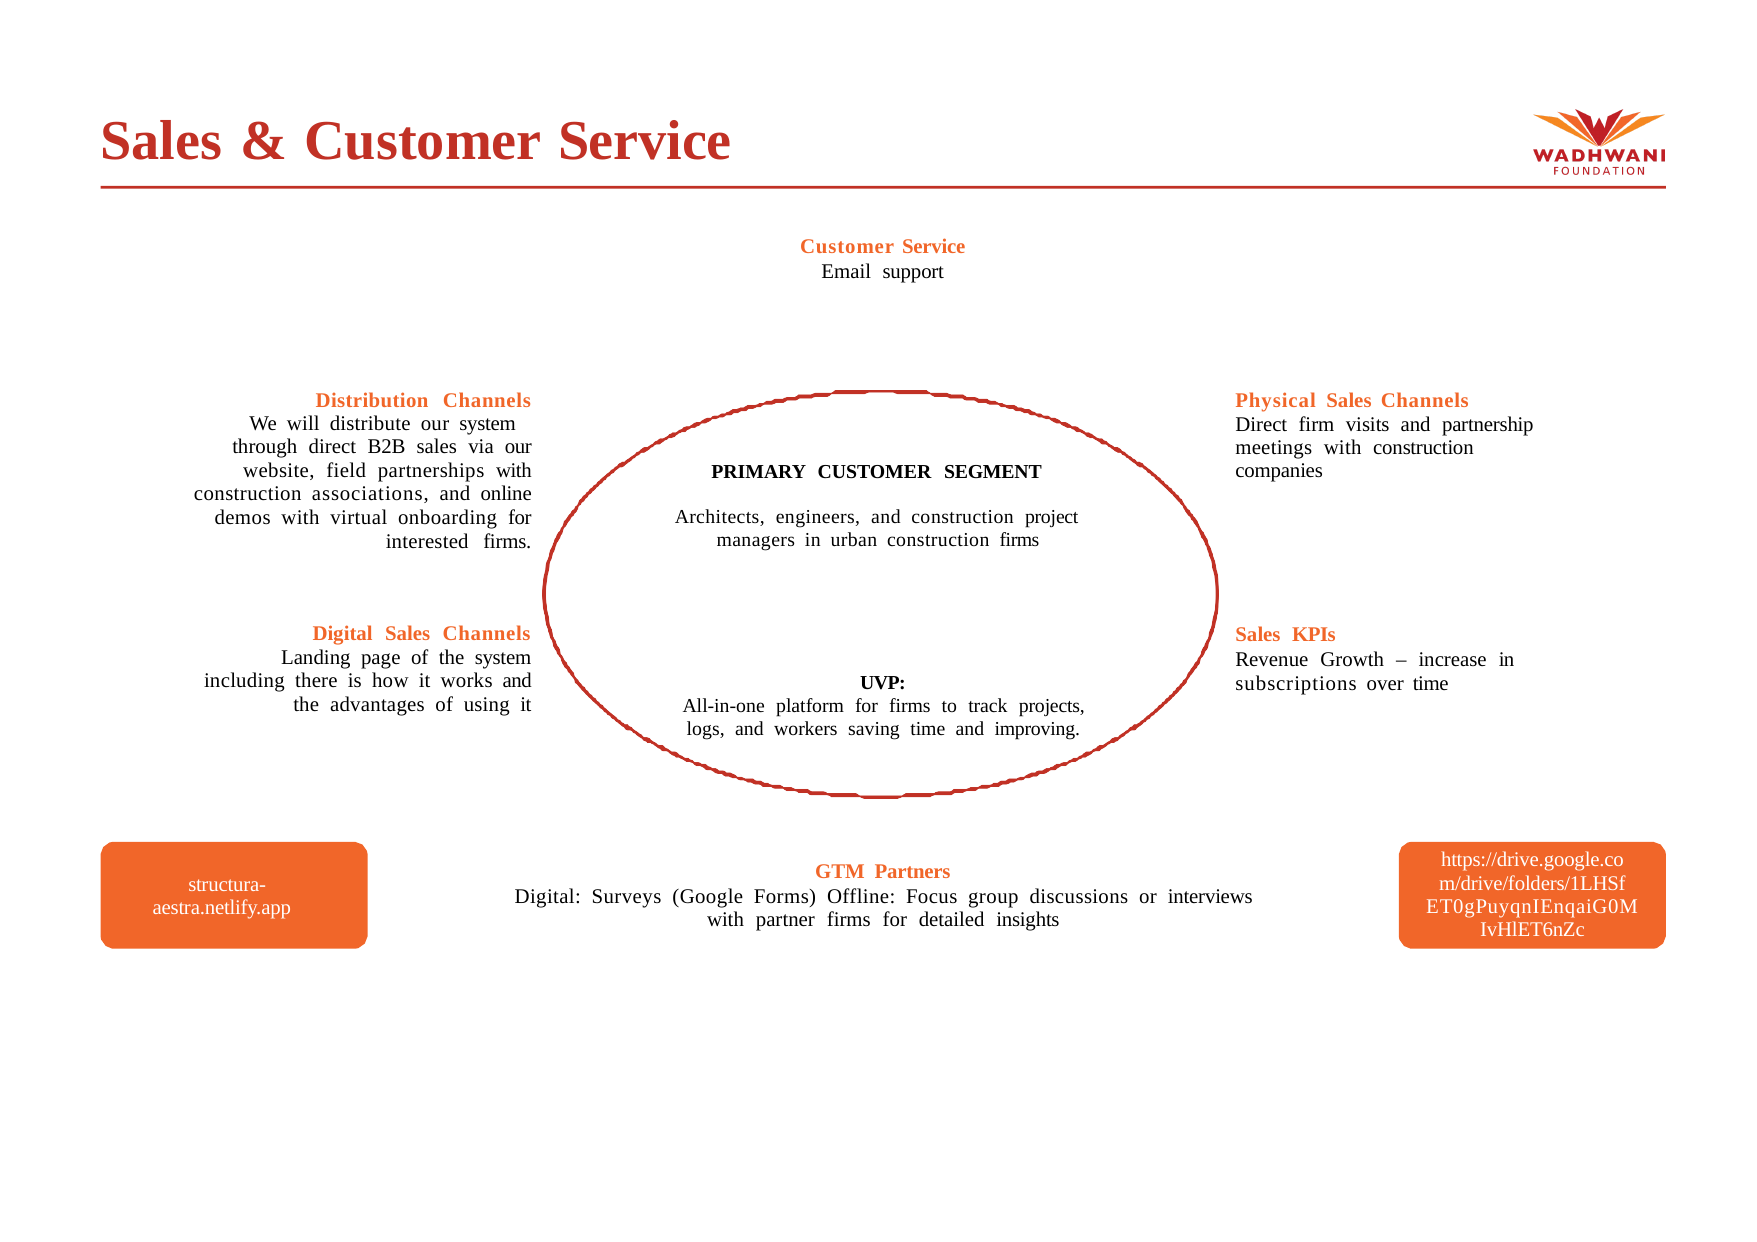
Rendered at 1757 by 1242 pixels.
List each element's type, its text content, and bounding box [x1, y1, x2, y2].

text_box https://drive.google.co m/drive/folders/1LHSf ET0gPuyqnIEnqaiG0M IvHlET6nZc [1419, 843, 1644, 942]
text_box Customer Service Email support [792, 230, 973, 283]
text_box [745, 185, 1666, 189]
picture [1532, 105, 1667, 176]
text_box structura- aestra.netlify.app [150, 867, 317, 919]
text_box Physical Sales Channels Direct firm visits and partnership meetings with construction companies [1233, 384, 1553, 483]
text_box [1398, 841, 1666, 949]
title Sales & Customer Service [98, 101, 745, 311]
text_box GTM Partners Digital: Surveys (Google Forms) Offline: Focus group discussions or interviews with partner firms for detailed insights [501, 855, 1265, 931]
picture [542, 390, 1219, 799]
text_box Sales KPIs Revenue Growth – increase in subscriptions over time [1233, 618, 1522, 695]
text_box [100, 841, 368, 949]
text_box Distribution Channels We will distribute our system through direct B2B sales via our website, field partnerships with construction associations, and online demos with virtual onboarding for interested firms. [179, 384, 533, 553]
text_box Digital Sales Channels Landing page of the system including there is how it works and the advantages of using it [194, 618, 533, 716]
